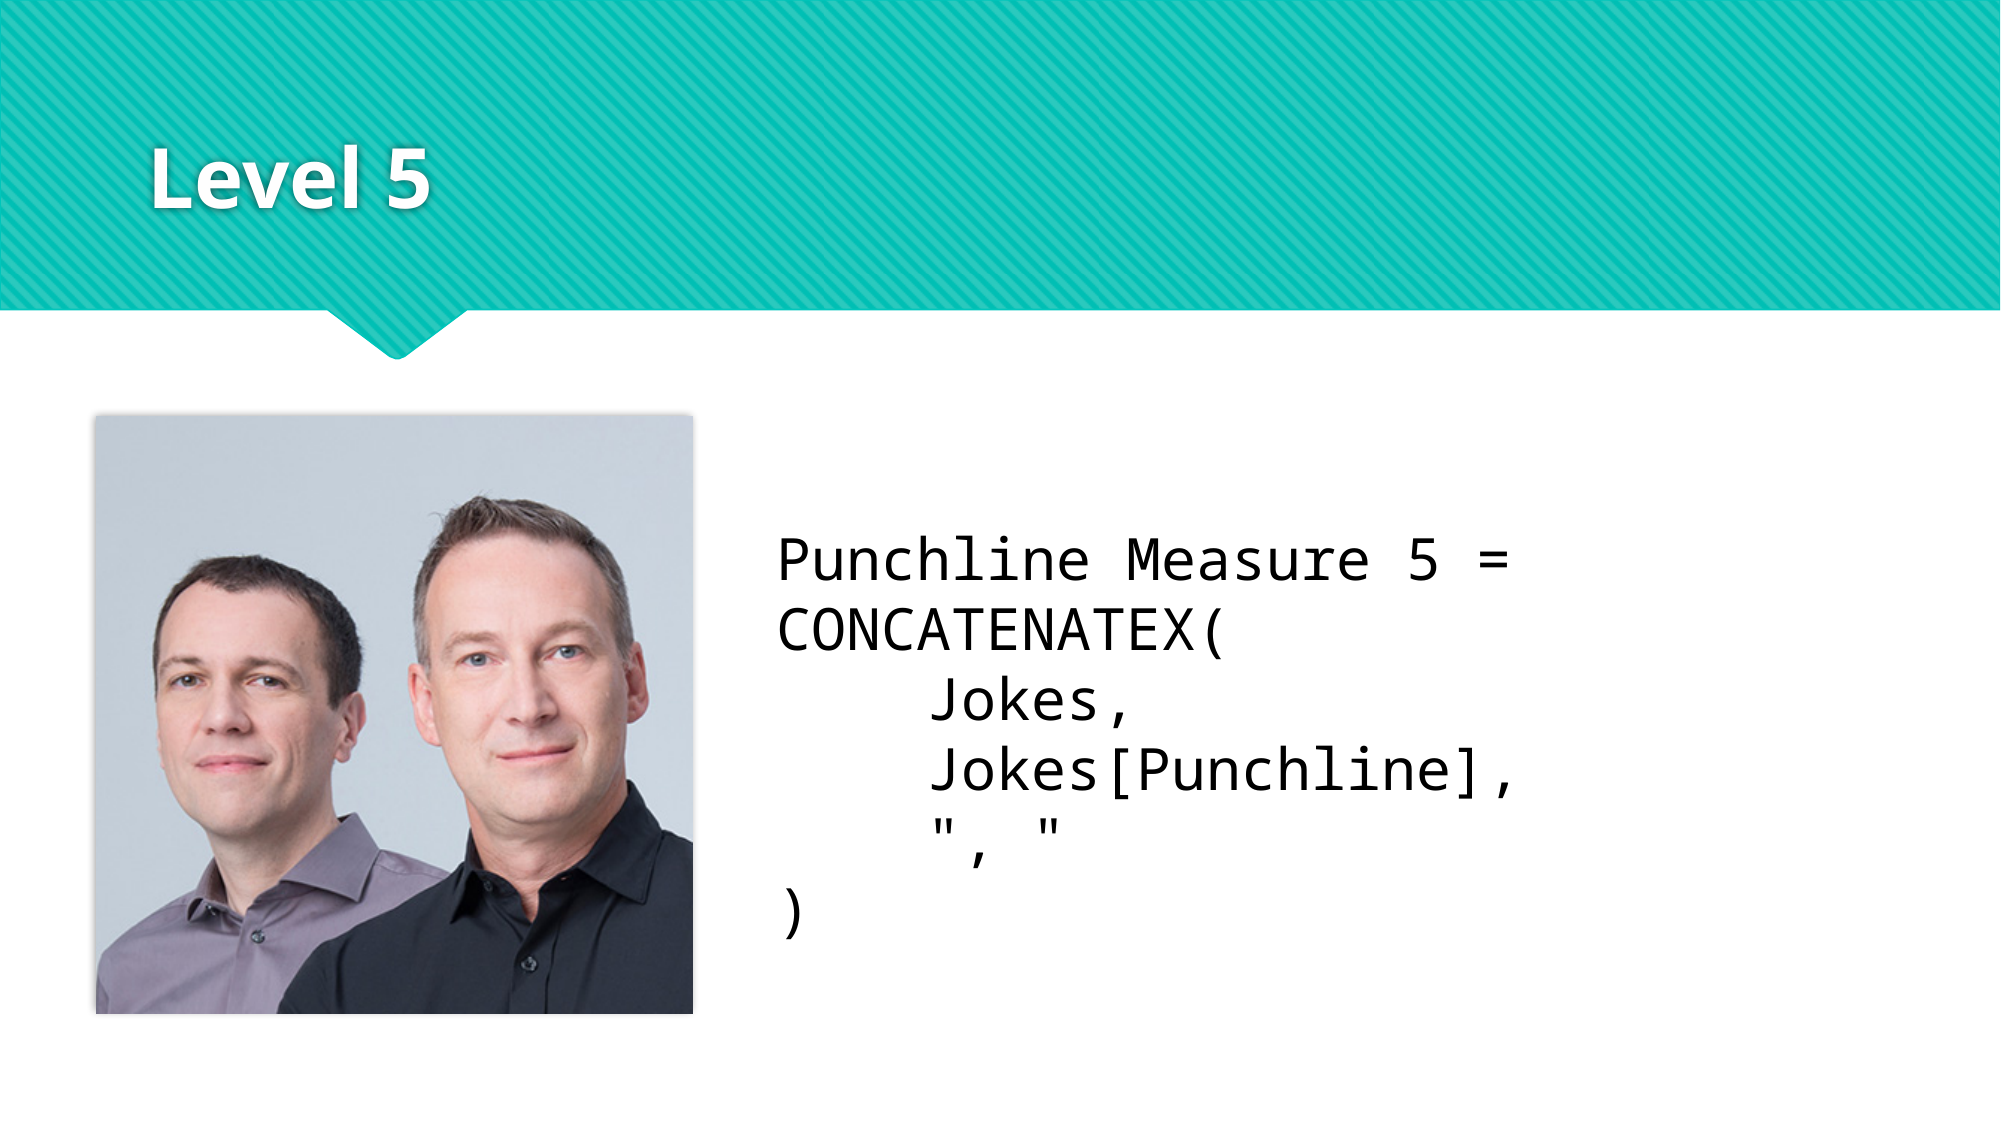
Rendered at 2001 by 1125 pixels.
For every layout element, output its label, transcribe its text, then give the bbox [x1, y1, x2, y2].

title Level 5 [132, 73, 1868, 233]
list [95, 416, 694, 1014]
text_box Punchline Measure 5 = CONCATENATEX( Jokes, Jokes[Punchline], ", " ) [761, 514, 1762, 950]
